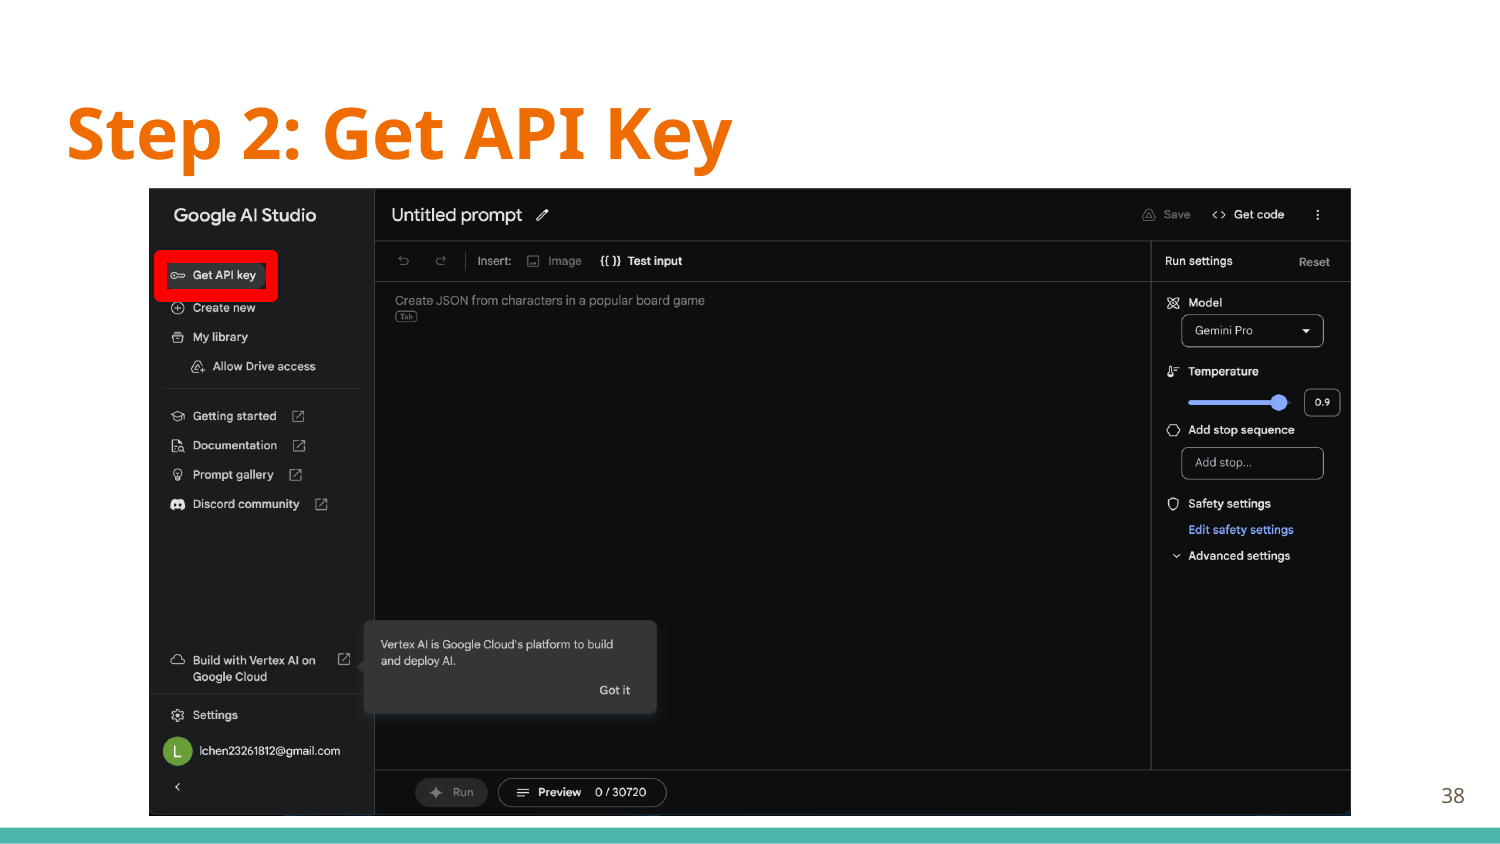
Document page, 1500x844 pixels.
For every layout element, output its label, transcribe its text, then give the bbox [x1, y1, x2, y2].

title Step 2: Get API Key [51, 72, 1449, 189]
slide_number 38 [1389, 764, 1480, 830]
picture [148, 188, 1351, 817]
